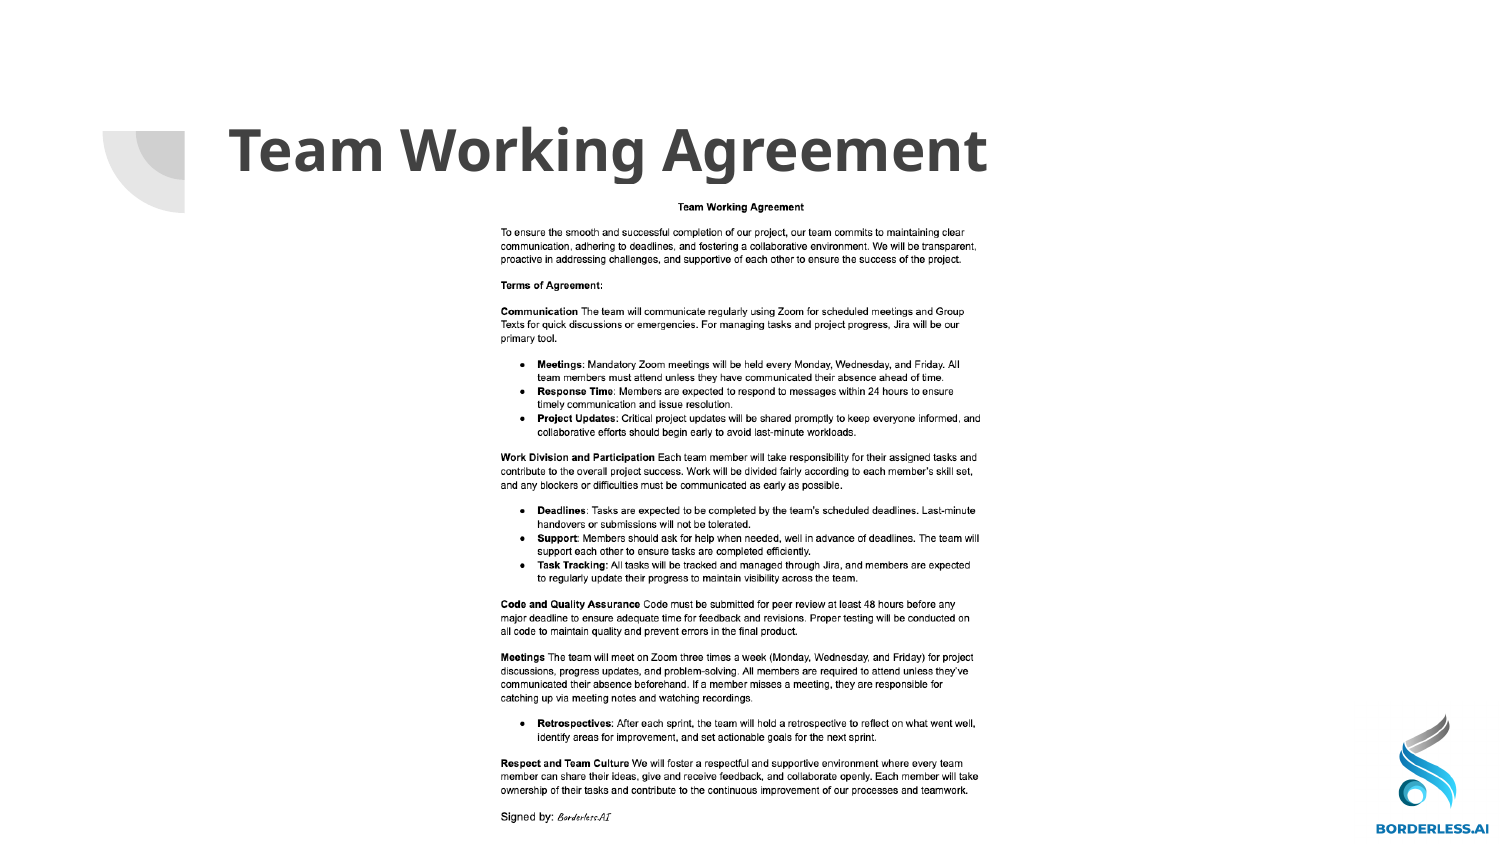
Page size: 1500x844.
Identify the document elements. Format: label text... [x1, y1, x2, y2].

title Team Working Agreement [213, 98, 1368, 263]
picture [481, 183, 1016, 844]
picture [1354, 701, 1500, 844]
